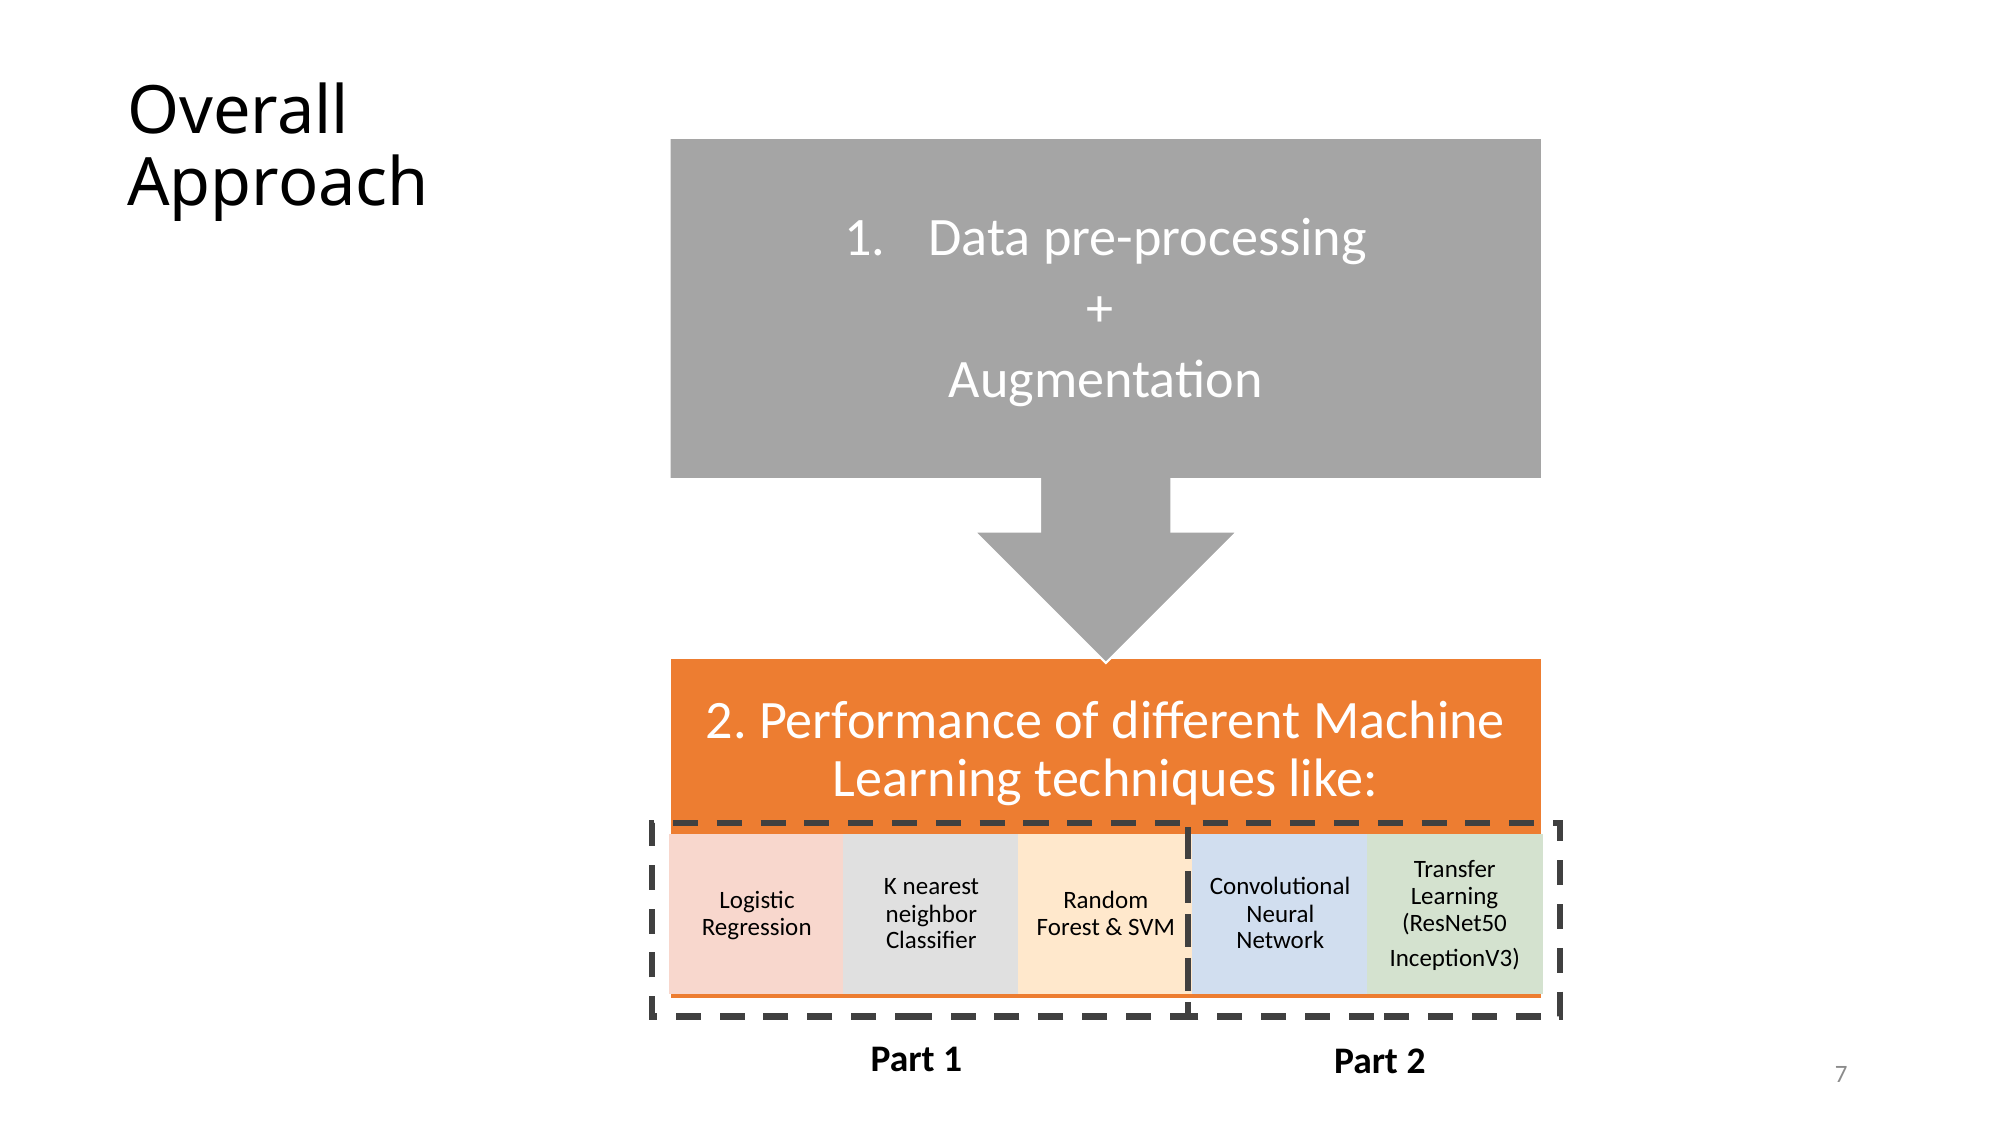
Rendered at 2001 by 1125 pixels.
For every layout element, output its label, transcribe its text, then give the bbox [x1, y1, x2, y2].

text_box Data pre-processing + Augmentation [668, 136, 1544, 665]
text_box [652, 822, 1187, 1088]
title Overall Approach [112, 57, 623, 239]
slide_number 7 [1412, 1042, 1863, 1103]
text_box 2. Performance of different Machine Learning techniques like: [669, 657, 1543, 822]
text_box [1187, 822, 1560, 1090]
